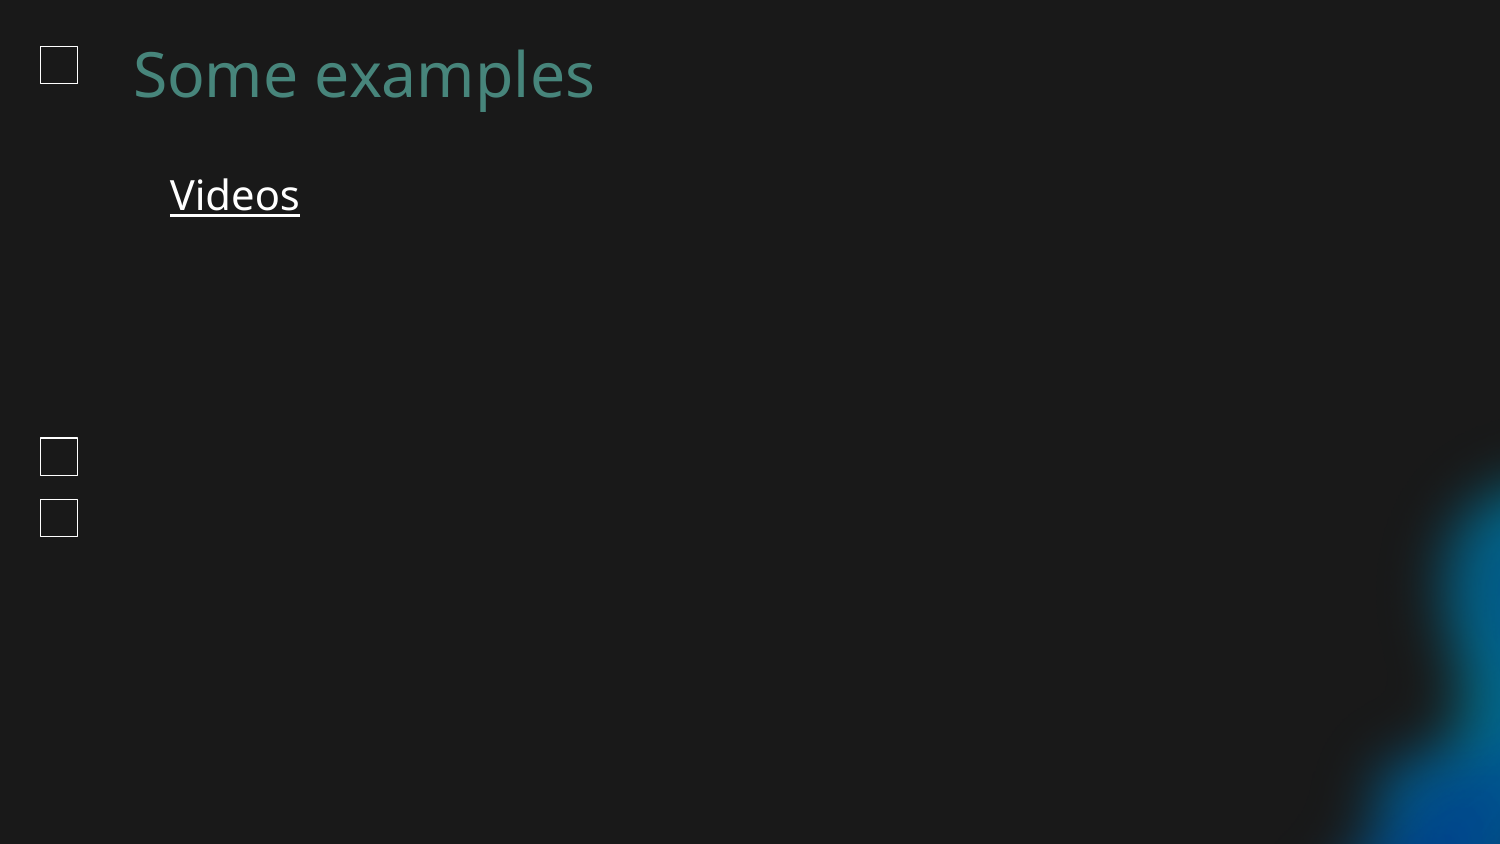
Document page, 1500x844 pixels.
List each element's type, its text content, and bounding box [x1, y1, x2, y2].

title Some examples [118, 20, 1382, 127]
picture [1240, 364, 1500, 844]
text_box Videos [155, 161, 1262, 233]
